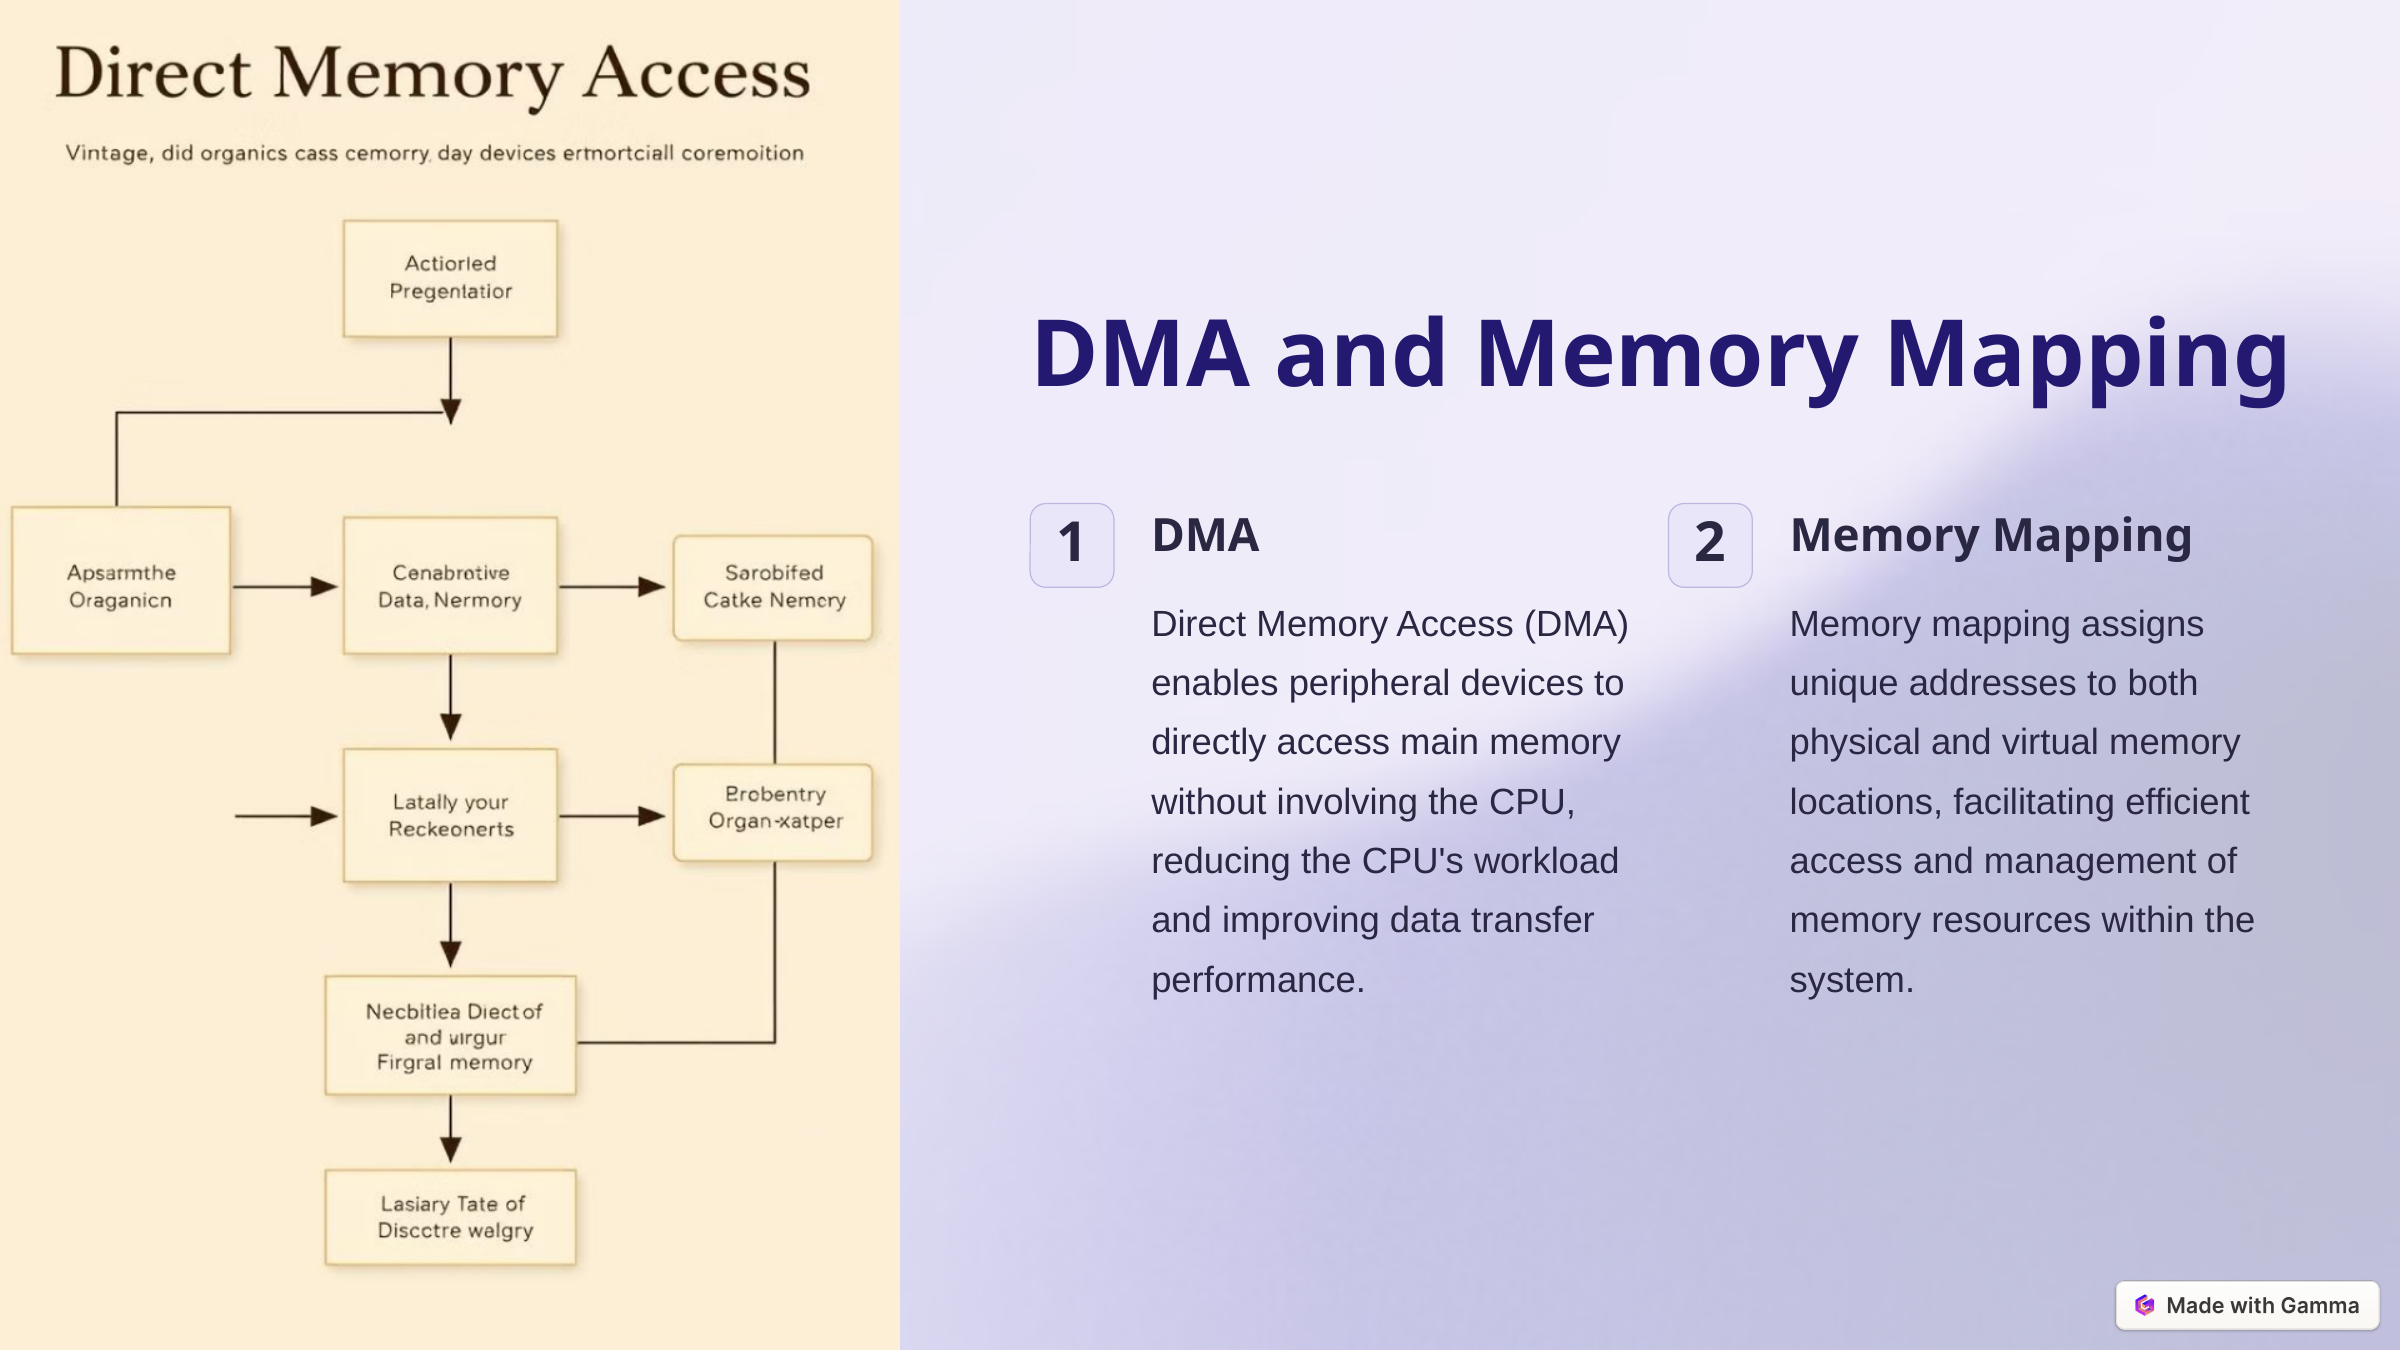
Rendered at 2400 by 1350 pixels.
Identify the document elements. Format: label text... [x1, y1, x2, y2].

text_box 1 [1061, 517, 1083, 574]
text_box Direct Memory Access (DMA) enables peripheral devices to directly access main memory without involving the CPU, reducing the CPU's workload and improving data transfer performance. [1151, 584, 1632, 1061]
text_box DMA [1151, 503, 1617, 562]
text_box [1030, 503, 1114, 588]
text_box Memory mapping assigns unique addresses to both physical and virtual memory locations, facilitating efficient access and management of memory resources within the system. [1789, 583, 2270, 1001]
text_box Memory Mapping [1789, 503, 2255, 562]
text_box [1668, 503, 1753, 588]
text_box 2 [1694, 517, 1727, 574]
picture [0, 0, 900, 1350]
text_box DMA and Memory Mapping [1030, 289, 2208, 406]
picture [2106, 1271, 2389, 1339]
